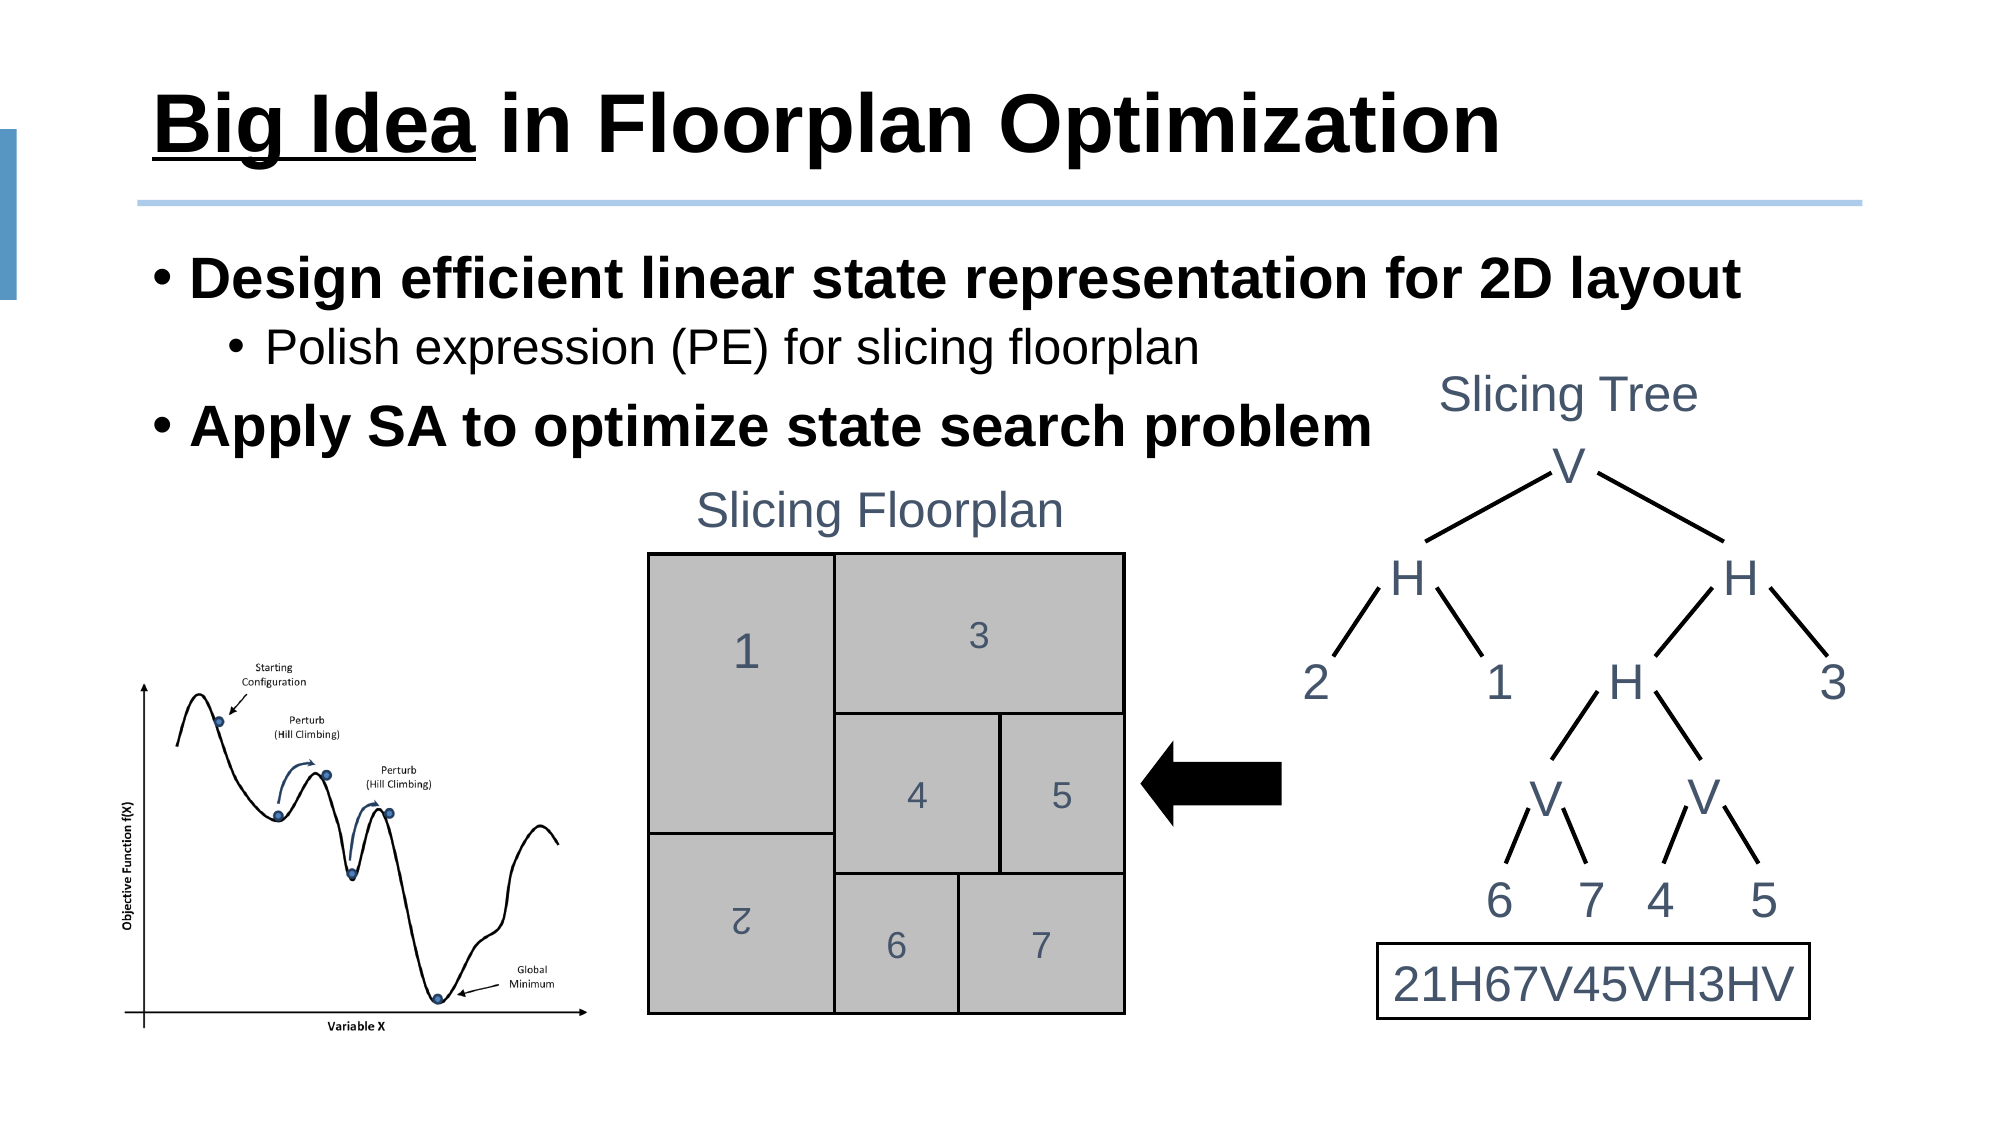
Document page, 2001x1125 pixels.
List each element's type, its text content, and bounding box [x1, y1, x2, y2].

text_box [648, 553, 1125, 1014]
text_box [1140, 740, 1282, 827]
title Big Idea in Floorplan Optimization [137, 42, 1863, 208]
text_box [1287, 425, 1863, 936]
text_box Slicing Floorplan [680, 469, 1080, 545]
list Design efficient linear state representation for 2D layout Polish expression (PE) for slicing floorplan Apply SA to optimize state search problem [137, 240, 1863, 1014]
text_box Slicing Tree [1423, 353, 1715, 425]
text_box 21H67V45VH3HV [1377, 943, 1810, 1019]
picture [118, 660, 587, 1034]
